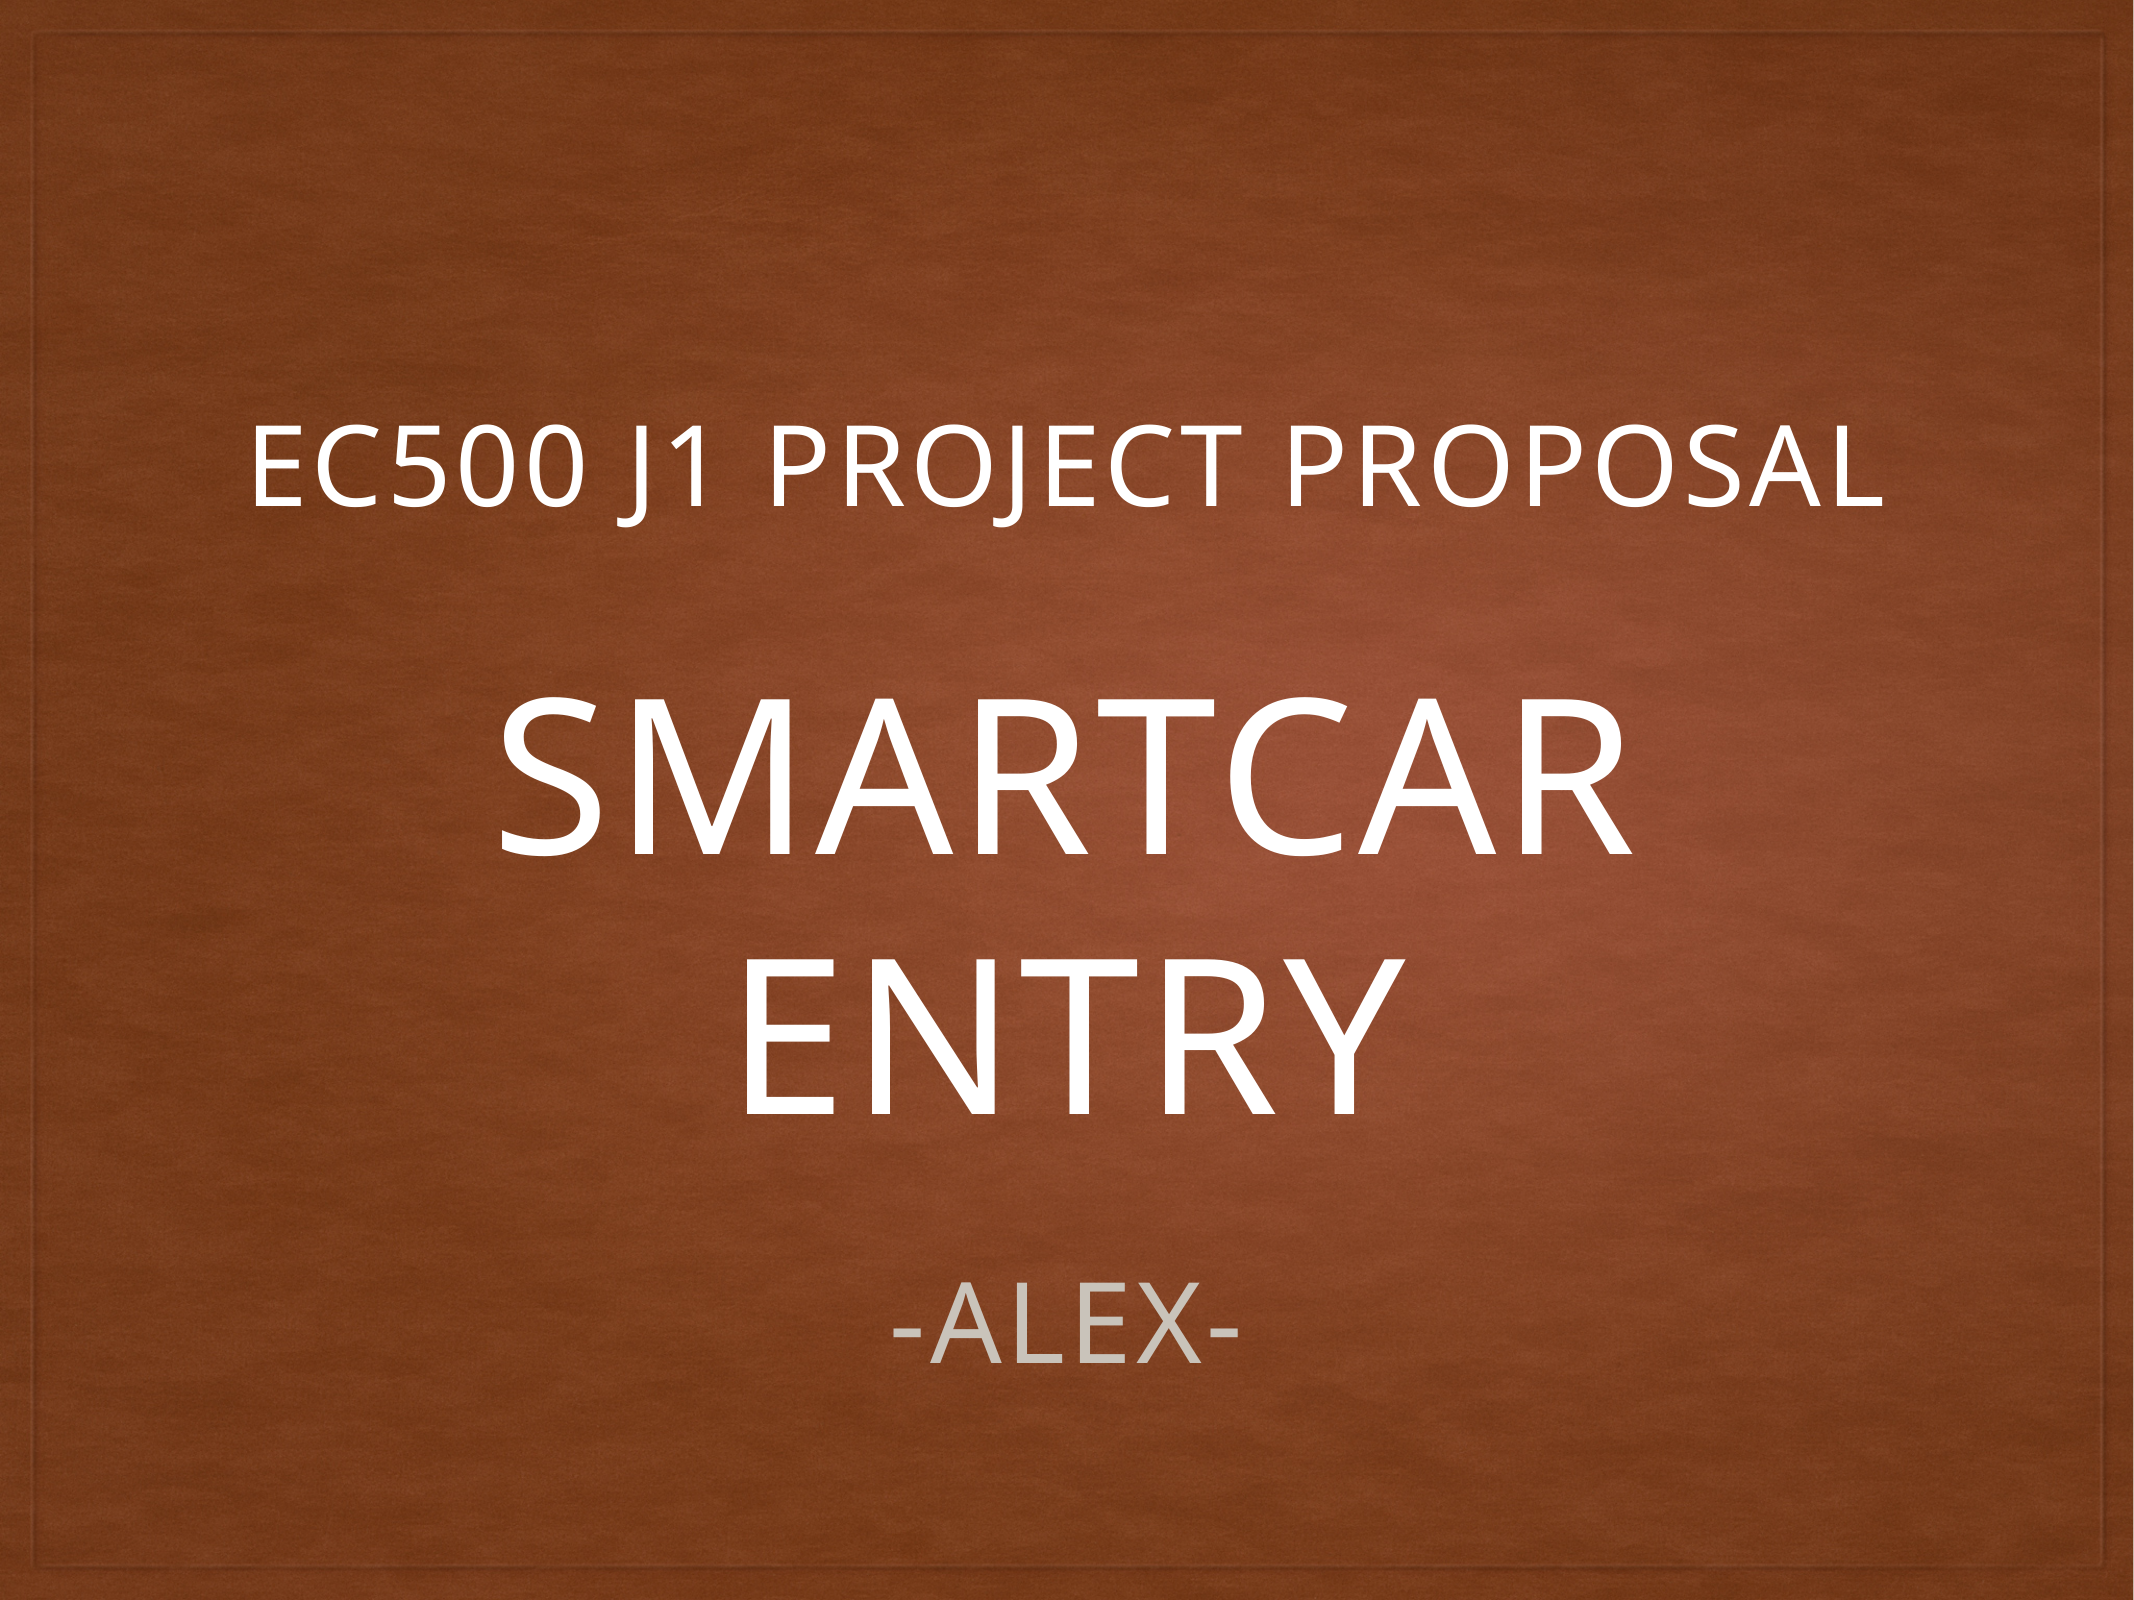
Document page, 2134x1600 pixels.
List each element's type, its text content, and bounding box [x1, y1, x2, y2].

text_box -Alex- [880, 1242, 1253, 1395]
title SmartCar Entry [131, 628, 2002, 1268]
picture [0, 0, 2134, 1600]
subtitle EC500 J1 Project proposal [109, 245, 2024, 538]
